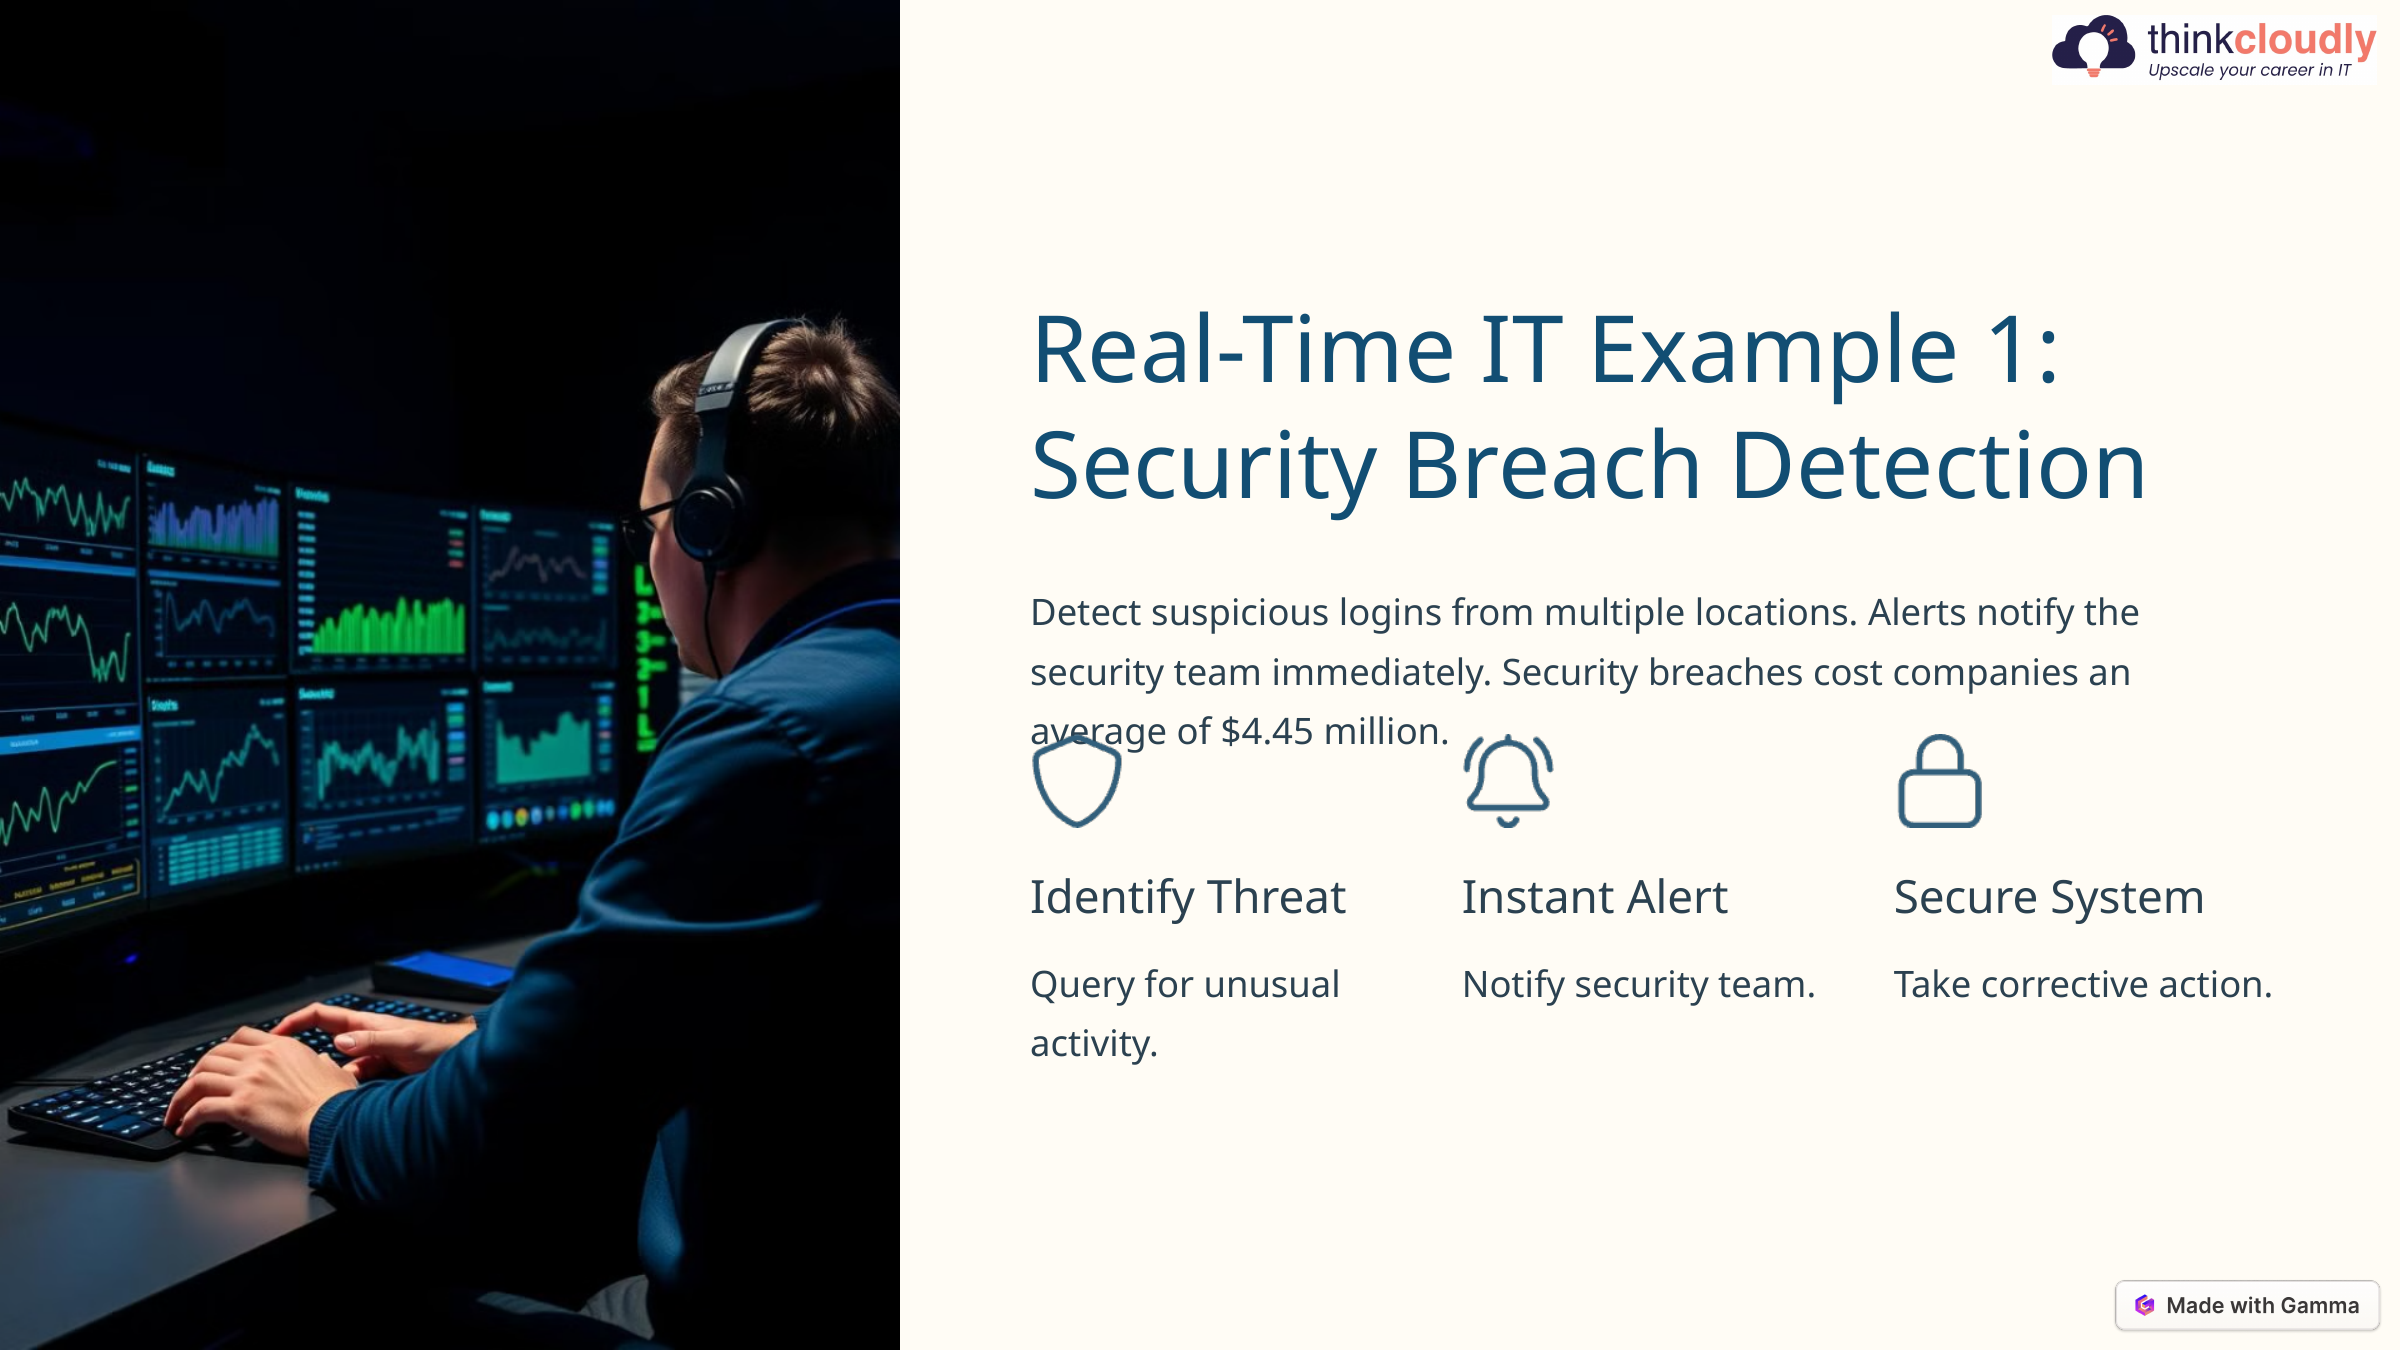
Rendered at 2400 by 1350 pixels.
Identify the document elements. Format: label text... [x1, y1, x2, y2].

text_box Instant Alert [1461, 864, 1838, 923]
picture [2052, 15, 2377, 85]
picture [2106, 1271, 2389, 1339]
text_box Take corrective action. [1893, 945, 2270, 1005]
picture [1030, 734, 1124, 828]
text_box Query for unusual activity. [1030, 945, 1407, 1065]
text_box Real-Time IT Example 1: Security Breach Detection [1030, 285, 2270, 518]
text_box Notify security team. [1461, 945, 1838, 1005]
text_box Detect suspicious logins from multiple locations. Alerts notify the security team immediately. Security breaches cost companies an average of $4.45 million. [1030, 573, 2270, 693]
picture [1893, 734, 1987, 828]
text_box Secure System [1893, 864, 2270, 923]
text_box Identify Threat [1030, 864, 1407, 923]
picture [1461, 734, 1555, 828]
picture [0, 0, 900, 1350]
